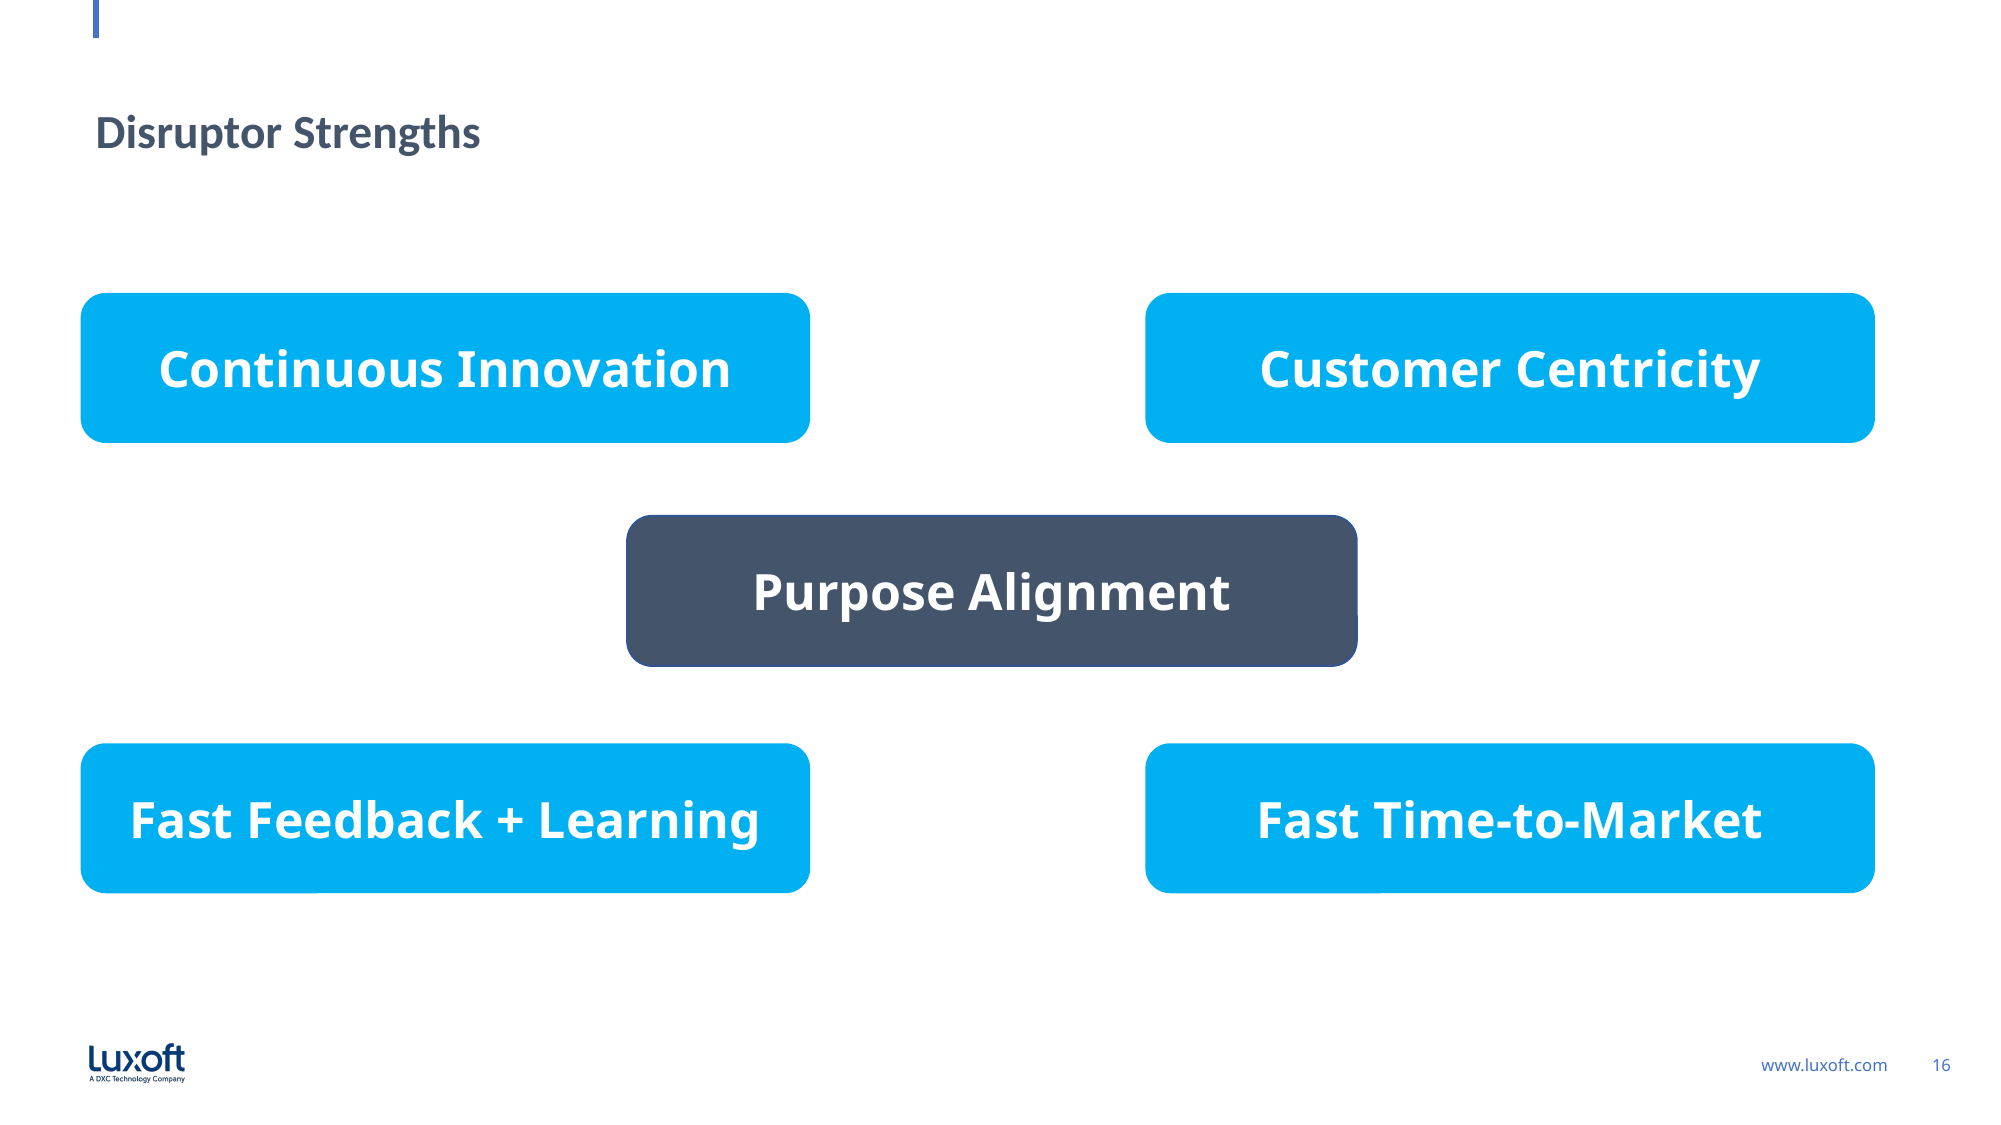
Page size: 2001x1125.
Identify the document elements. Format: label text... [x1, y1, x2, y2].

text_box Purpose Alignment [626, 514, 1358, 667]
text_box Fast Time-to-Market [1144, 742, 1876, 895]
text_box Continuous Innovation [79, 291, 812, 445]
picture [80, 1034, 194, 1092]
text_box Customer Centricity [1144, 291, 1876, 445]
text_box Fast Feedback + Learning [79, 742, 812, 895]
title Disruptor Strengths [80, 100, 1904, 167]
